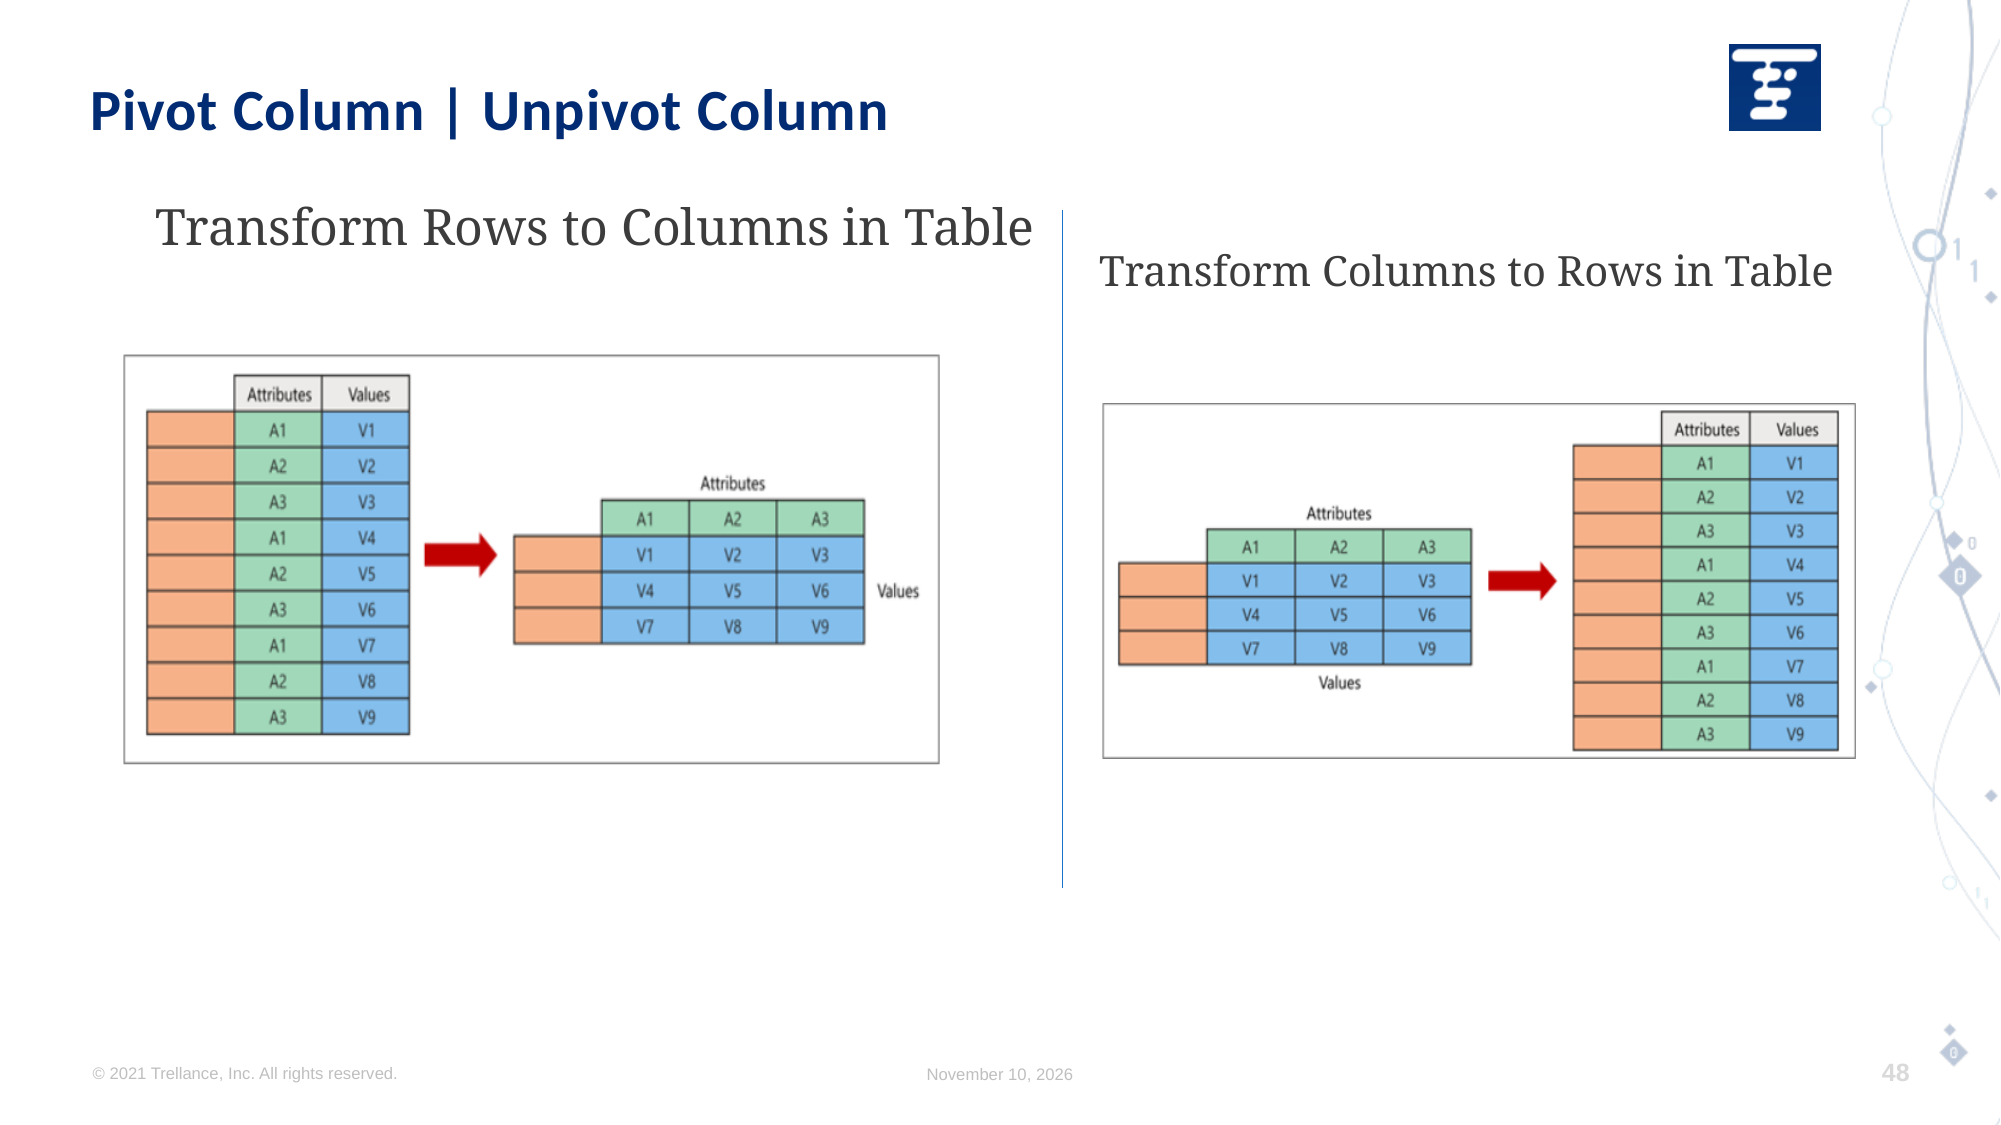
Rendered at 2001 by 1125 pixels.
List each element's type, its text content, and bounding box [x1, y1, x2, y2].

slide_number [781, 1044, 1219, 1105]
slide_number 48 [1843, 1049, 1925, 1103]
picture [103, 349, 966, 776]
list Transform Rows to Columns in Table [90, 195, 1844, 1017]
footer © 2021 Trellance, Inc. All rights reserved. [77, 1042, 753, 1103]
picture [1729, 44, 1821, 132]
text_box Transform Columns to Rows in Table [1084, 237, 1877, 302]
title Pivot Column | Unpivot Column [90, 80, 1844, 172]
picture [1093, 403, 1857, 759]
